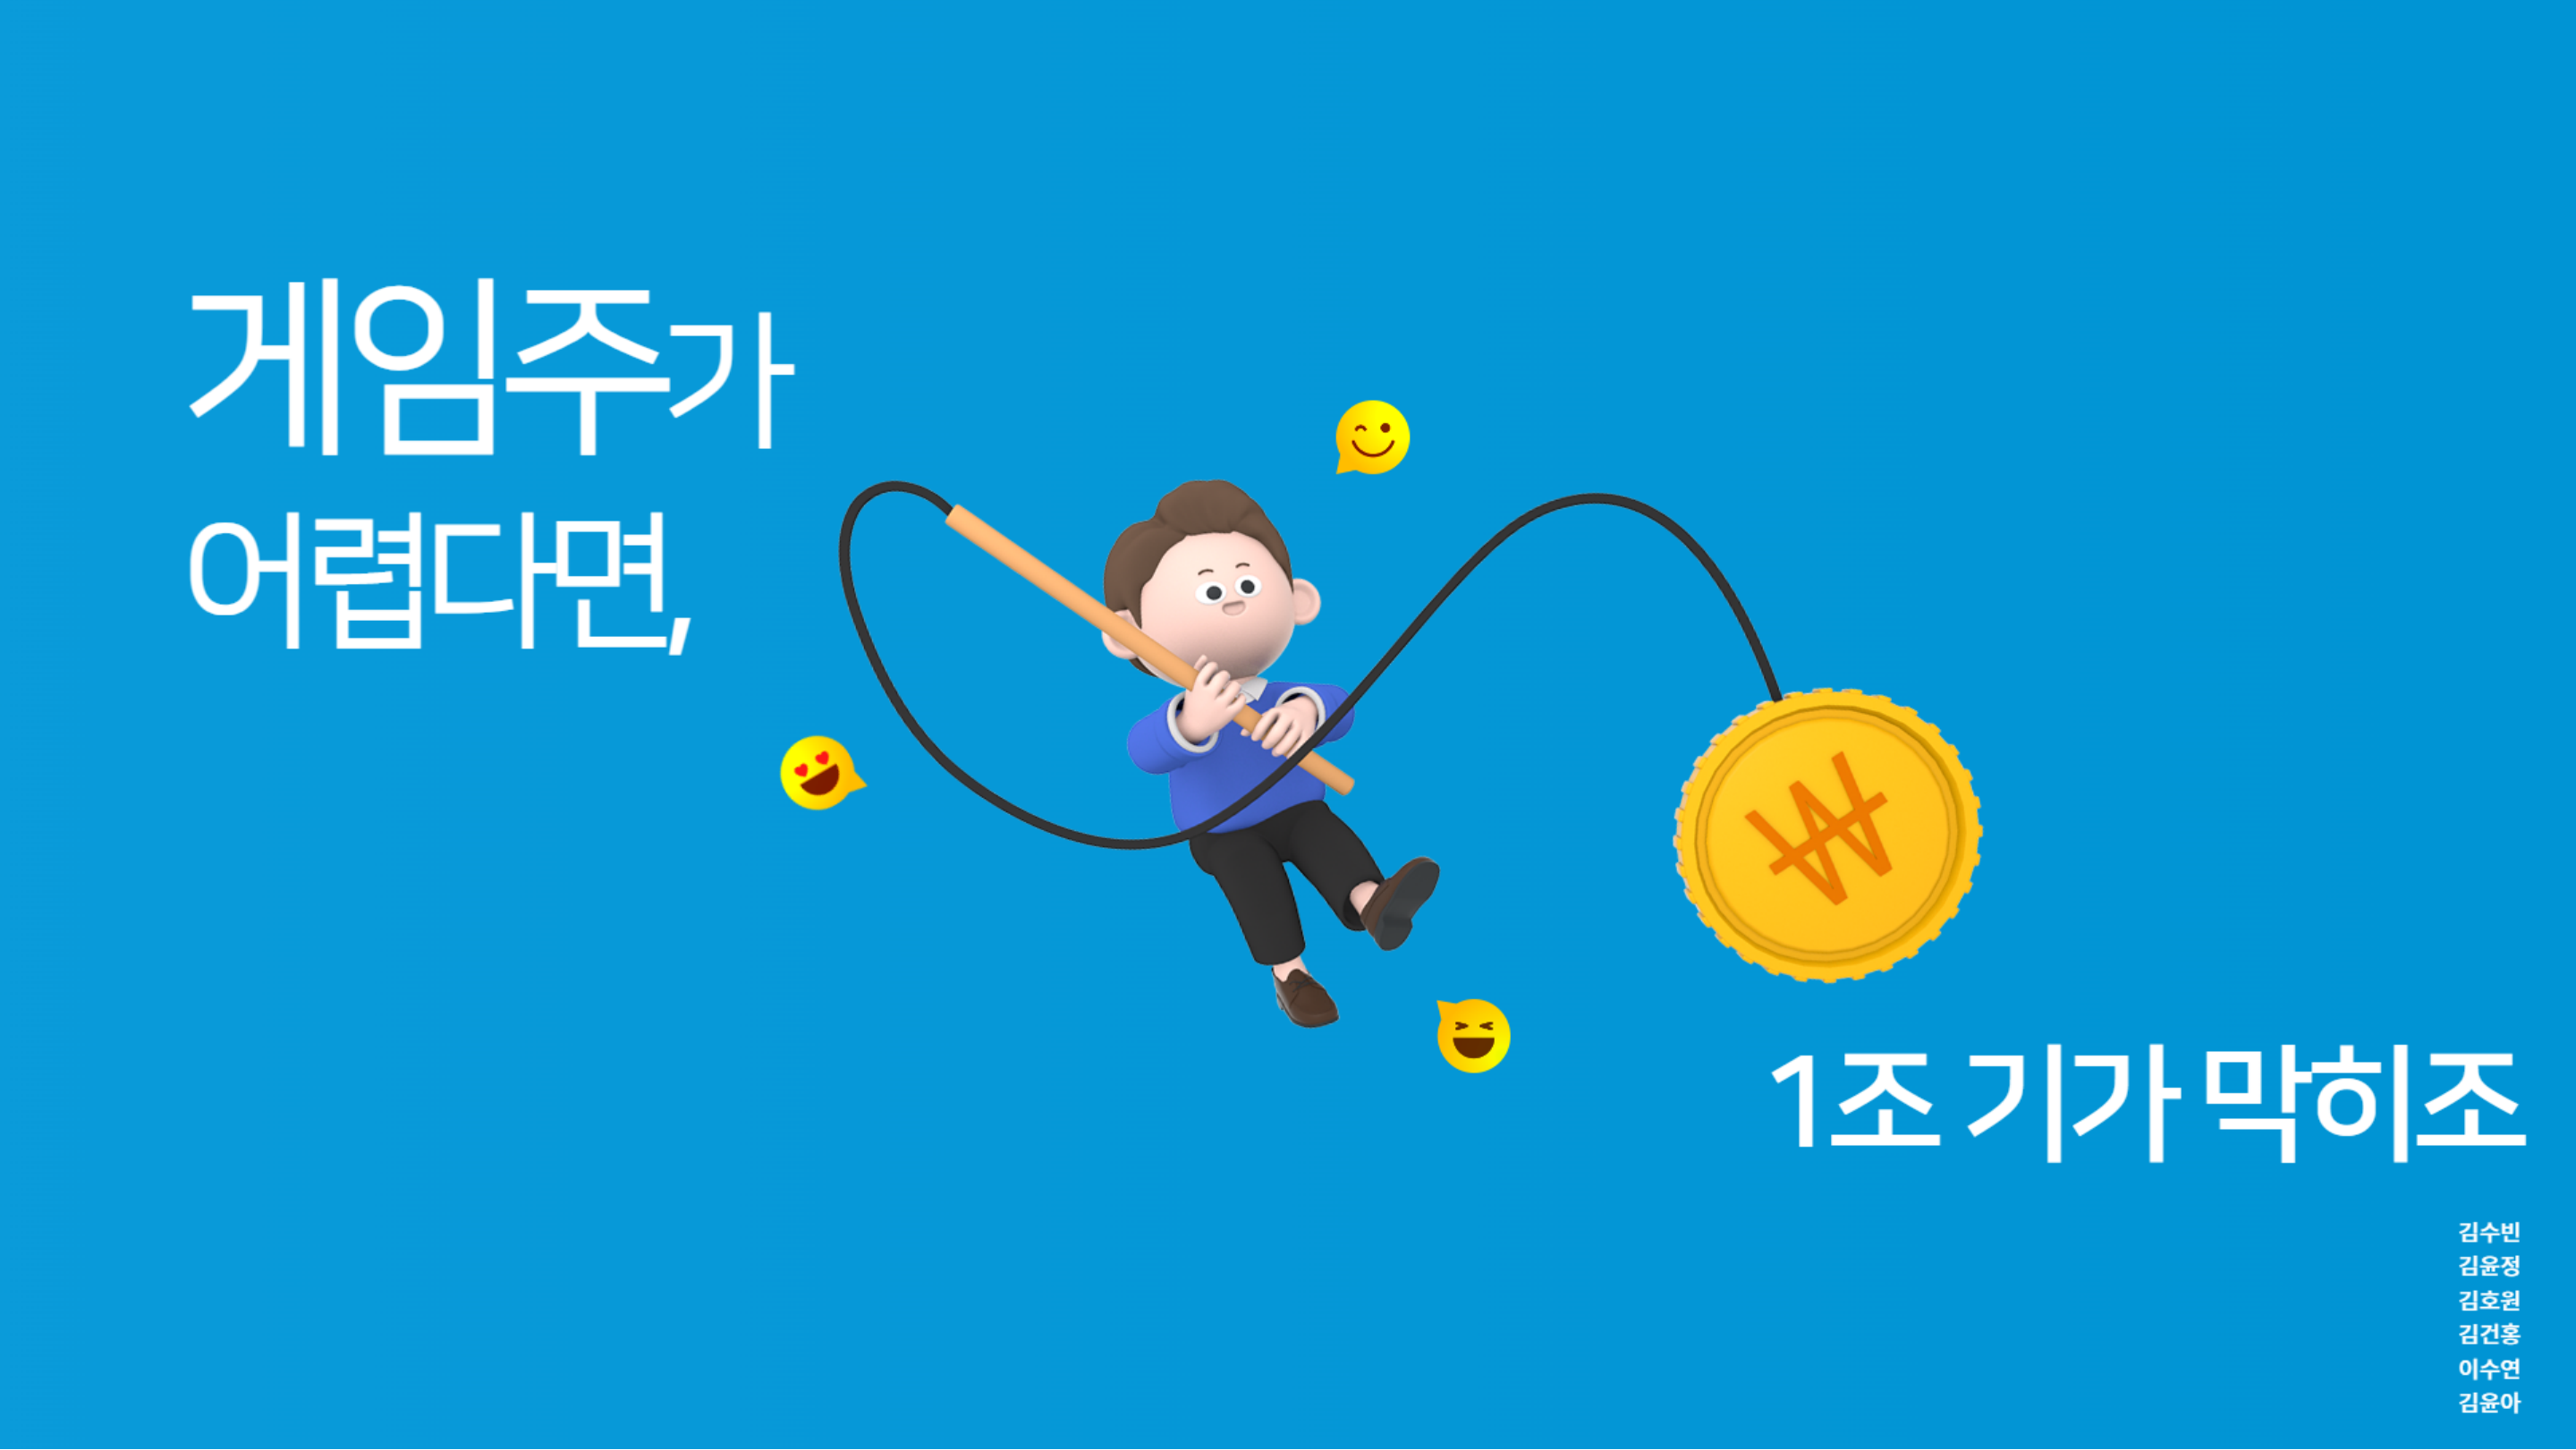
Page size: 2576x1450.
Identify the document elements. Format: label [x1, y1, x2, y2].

picture [670, 326, 733, 418]
picture [2425, 1054, 2518, 1115]
picture [577, 599, 667, 647]
picture [839, 479, 1983, 1028]
picture [2462, 1392, 2521, 1413]
picture [2281, 1045, 2381, 1113]
picture [2501, 1291, 2519, 1310]
picture [2206, 1052, 2261, 1104]
picture [2219, 1119, 2295, 1163]
picture [315, 519, 394, 585]
picture [2480, 1358, 2519, 1380]
picture [354, 285, 444, 370]
picture [506, 377, 670, 455]
picture [1968, 1056, 2024, 1137]
picture [1840, 1053, 1932, 1115]
picture [2504, 1222, 2519, 1242]
picture [2480, 1223, 2513, 1243]
picture [190, 512, 300, 649]
picture [517, 291, 659, 364]
picture [377, 512, 422, 587]
picture [1832, 1109, 1941, 1145]
picture [322, 278, 338, 455]
picture [2318, 1079, 2376, 1136]
picture [2394, 1045, 2408, 1163]
picture [190, 283, 305, 447]
picture [384, 385, 495, 455]
picture [478, 278, 495, 378]
picture [521, 512, 664, 649]
picture [435, 524, 514, 614]
picture [2481, 1323, 2521, 1345]
picture [2460, 1256, 2519, 1276]
picture [780, 735, 868, 810]
picture [1336, 401, 1410, 474]
picture [2460, 1395, 2470, 1404]
picture [335, 591, 422, 649]
picture [2460, 1325, 2478, 1344]
picture [758, 312, 795, 448]
picture [1437, 999, 1510, 1073]
picture [2460, 1222, 2478, 1242]
picture [2460, 1358, 2478, 1380]
picture [2047, 1044, 2062, 1163]
picture [2480, 1291, 2500, 1309]
picture [2149, 1044, 2181, 1163]
picture [1772, 1056, 1813, 1147]
picture [668, 618, 691, 655]
picture [2417, 1109, 2526, 1145]
picture [2460, 1291, 2478, 1310]
picture [2073, 1056, 2129, 1136]
